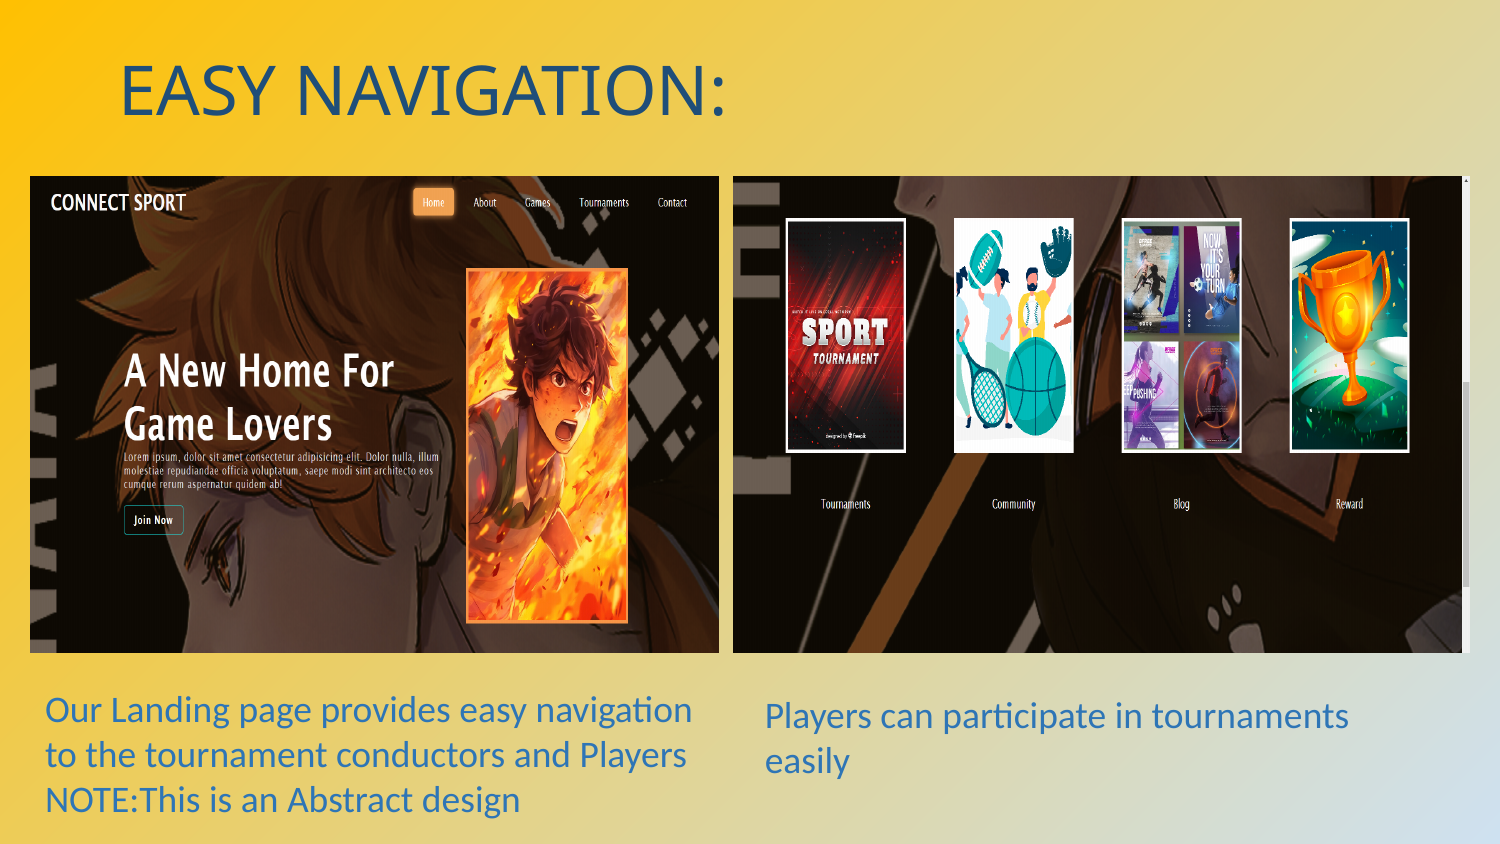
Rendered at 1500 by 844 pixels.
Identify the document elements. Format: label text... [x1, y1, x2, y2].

text_box Players can participate in tournaments easily [750, 683, 1452, 789]
text_box Our Landing page provides easy navigation to the tournament conductors and Players NOTE:This is an Abstract design [30, 677, 733, 828]
picture [733, 176, 1470, 653]
title EASY NAVIGATION: [103, 35, 1397, 152]
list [30, 176, 719, 653]
